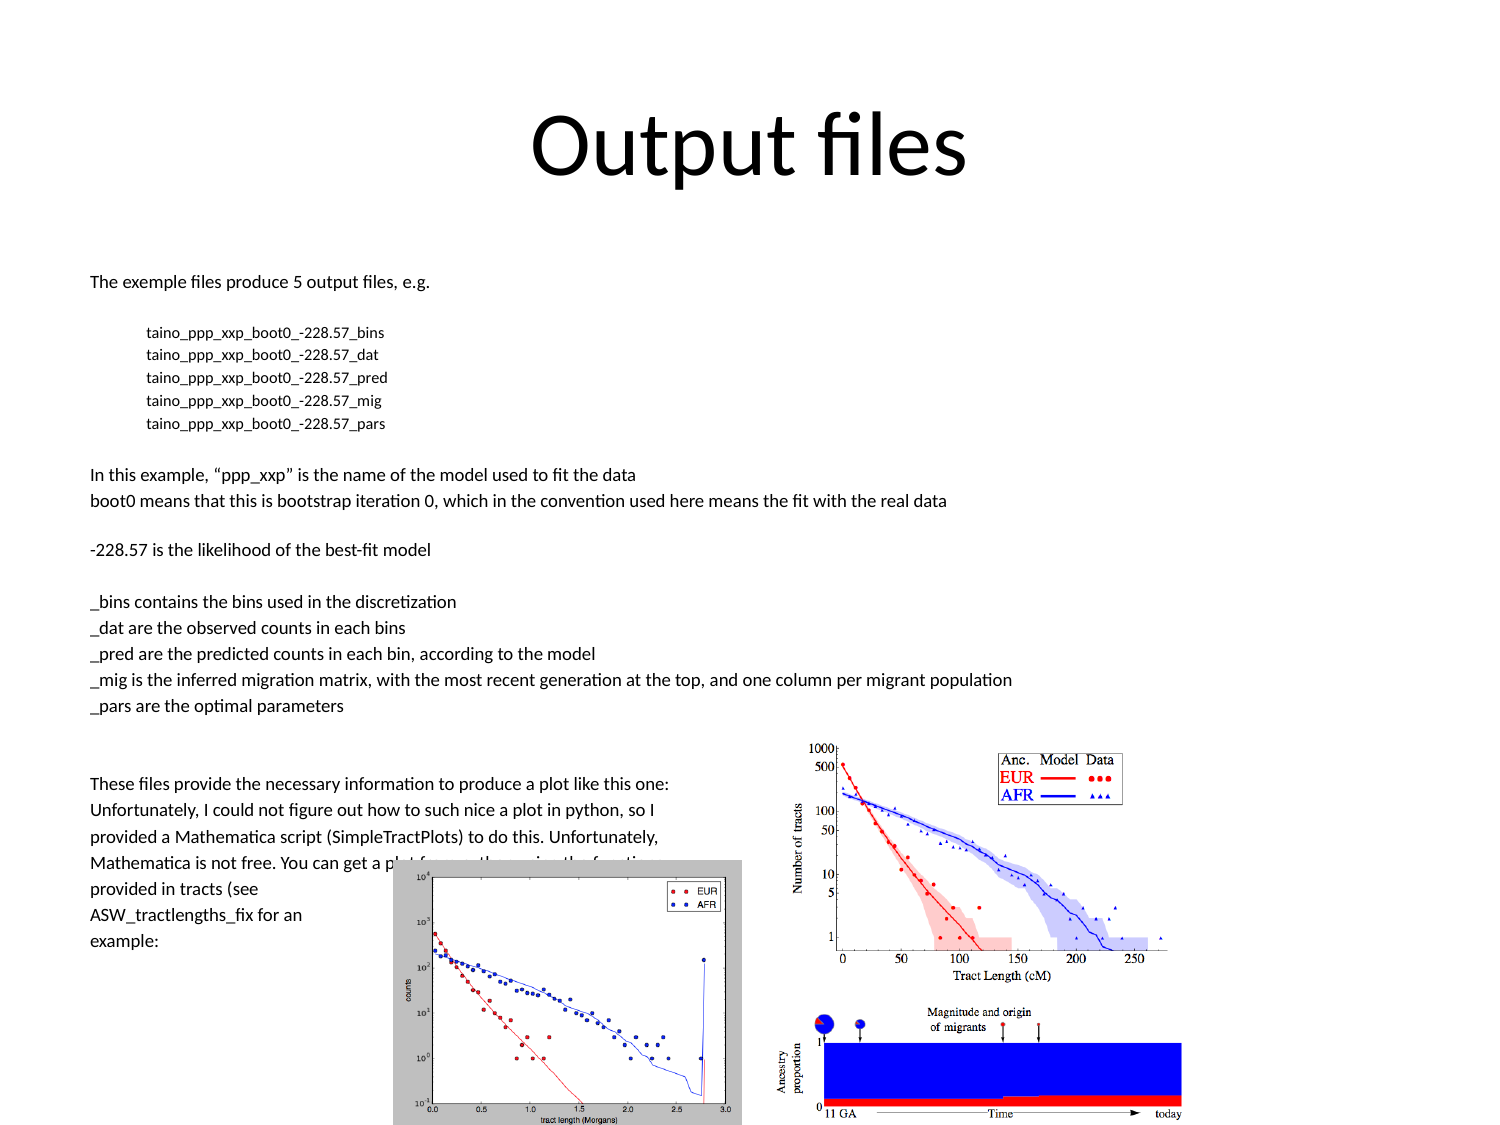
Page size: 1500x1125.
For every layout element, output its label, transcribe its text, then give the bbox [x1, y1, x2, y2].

picture [760, 709, 1195, 1125]
picture [393, 860, 742, 1125]
list The exemple files produce 5 output files, e.g. taino_ppp_xxp_boot0_-228.57_bins taino_ppp_xxp_boot0_-228.57_dat taino_ppp_xxp_boot0_-228.57_pred taino_ppp_xxp_boot0_-228.57_mig taino_ppp_xxp_boot0_-228.57_pars In this example, “ppp_xxp” is the name of the model used to fit the data boot0 means that this is bootstrap iteration 0, which in the convention used here means the fit with the real data -228.57 is the likelihood of the best-fit model _bins contains the bins used in the discretization _dat are the observed counts in each bins _pred are the predicted counts in each bin, according to the model _mig is the inferred migration matrix, with the most recent generation at the top, and one column per migrant population _pars are the optimal parameters These files provide the necessary information to produce a plot like this one: Unfortunately, I could not figure out how to such nice a plot in python, so I provided a Mathematica script (SimpleTractPlots) to do this. Unfortunately, Mathematica is not free. You can get a plot from python using the functions provided in tracts (see ASW_tractlengths_fix for an example: [75, 262, 1425, 1075]
title Output files [75, 45, 1425, 233]
